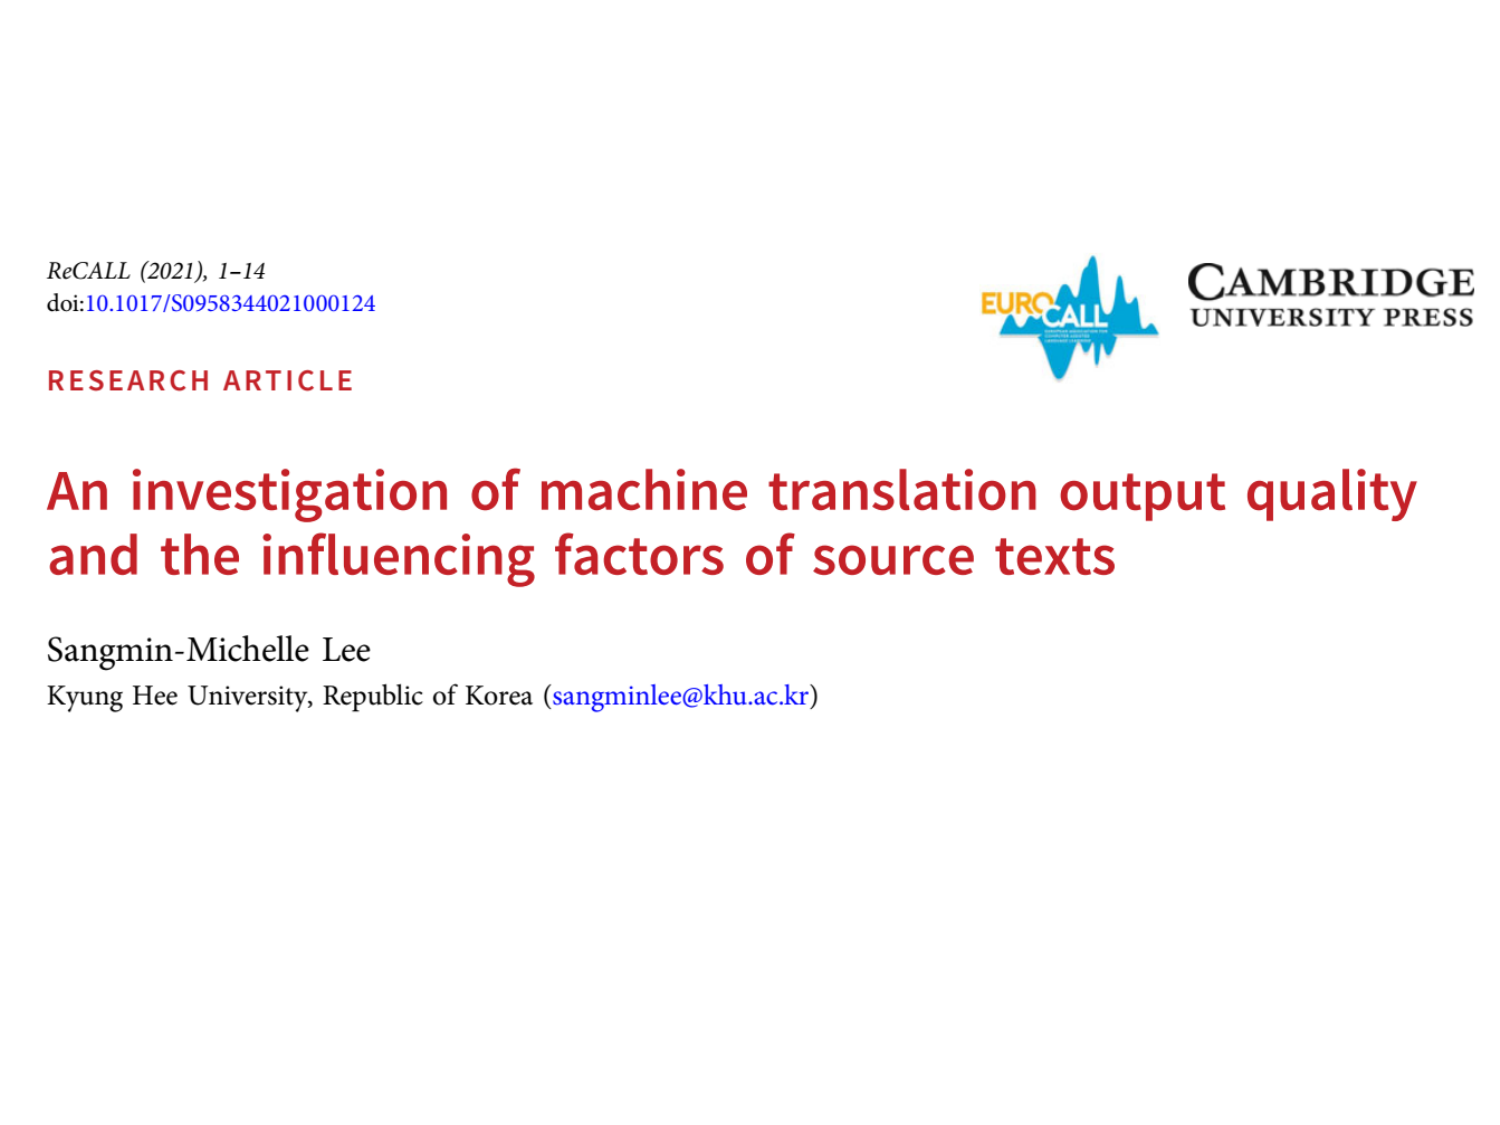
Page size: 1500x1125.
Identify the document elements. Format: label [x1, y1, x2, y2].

picture [0, 195, 1500, 719]
